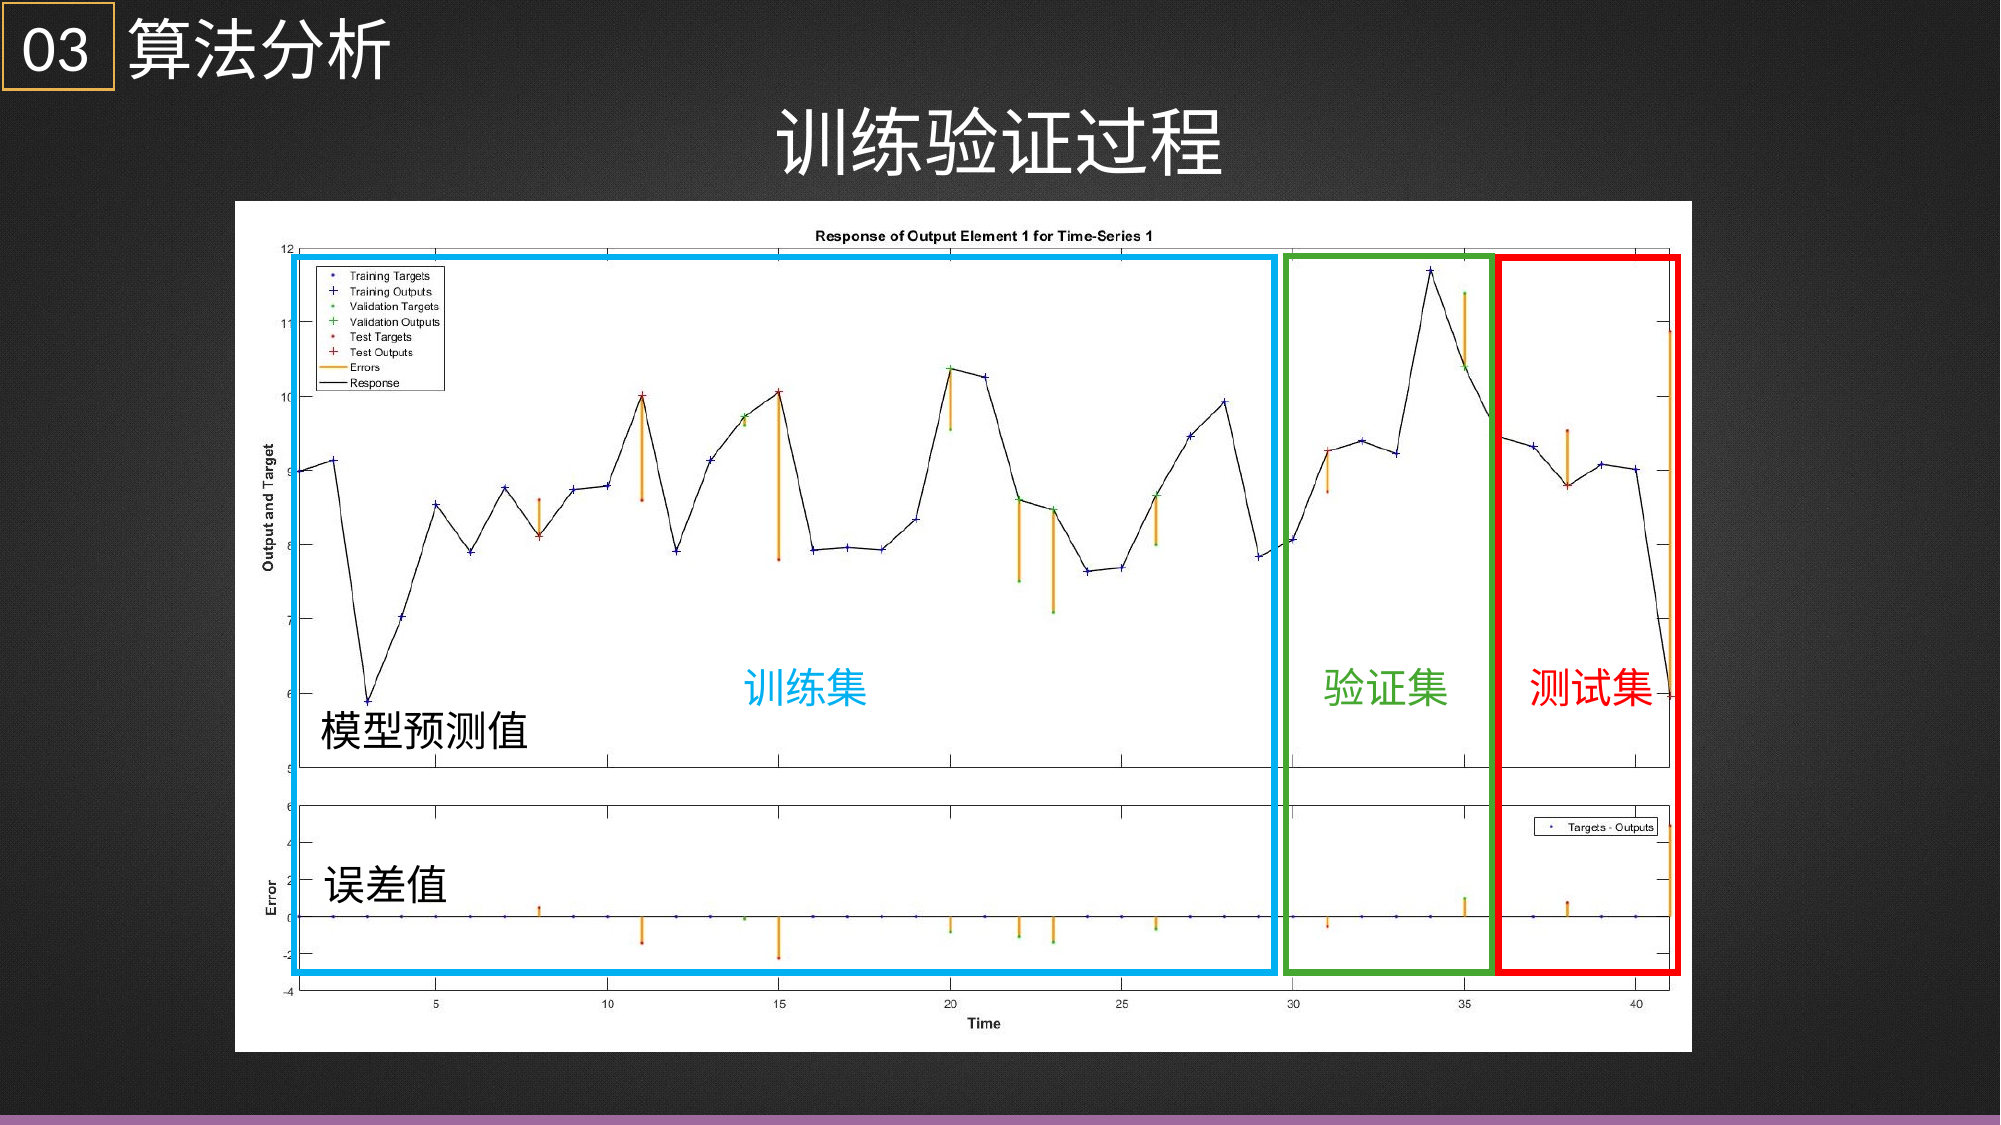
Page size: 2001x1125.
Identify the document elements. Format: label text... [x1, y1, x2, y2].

text_box 测试集 [1692, 654, 1701, 719]
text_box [235, 201, 1692, 1052]
text_box 训练验证过程 [742, 87, 1257, 193]
text_box 03 [0, 0, 112, 93]
text_box 算法分析 [111, 0, 614, 96]
text_box [0, 1114, 2000, 1125]
picture [0, 0, 2000, 1114]
